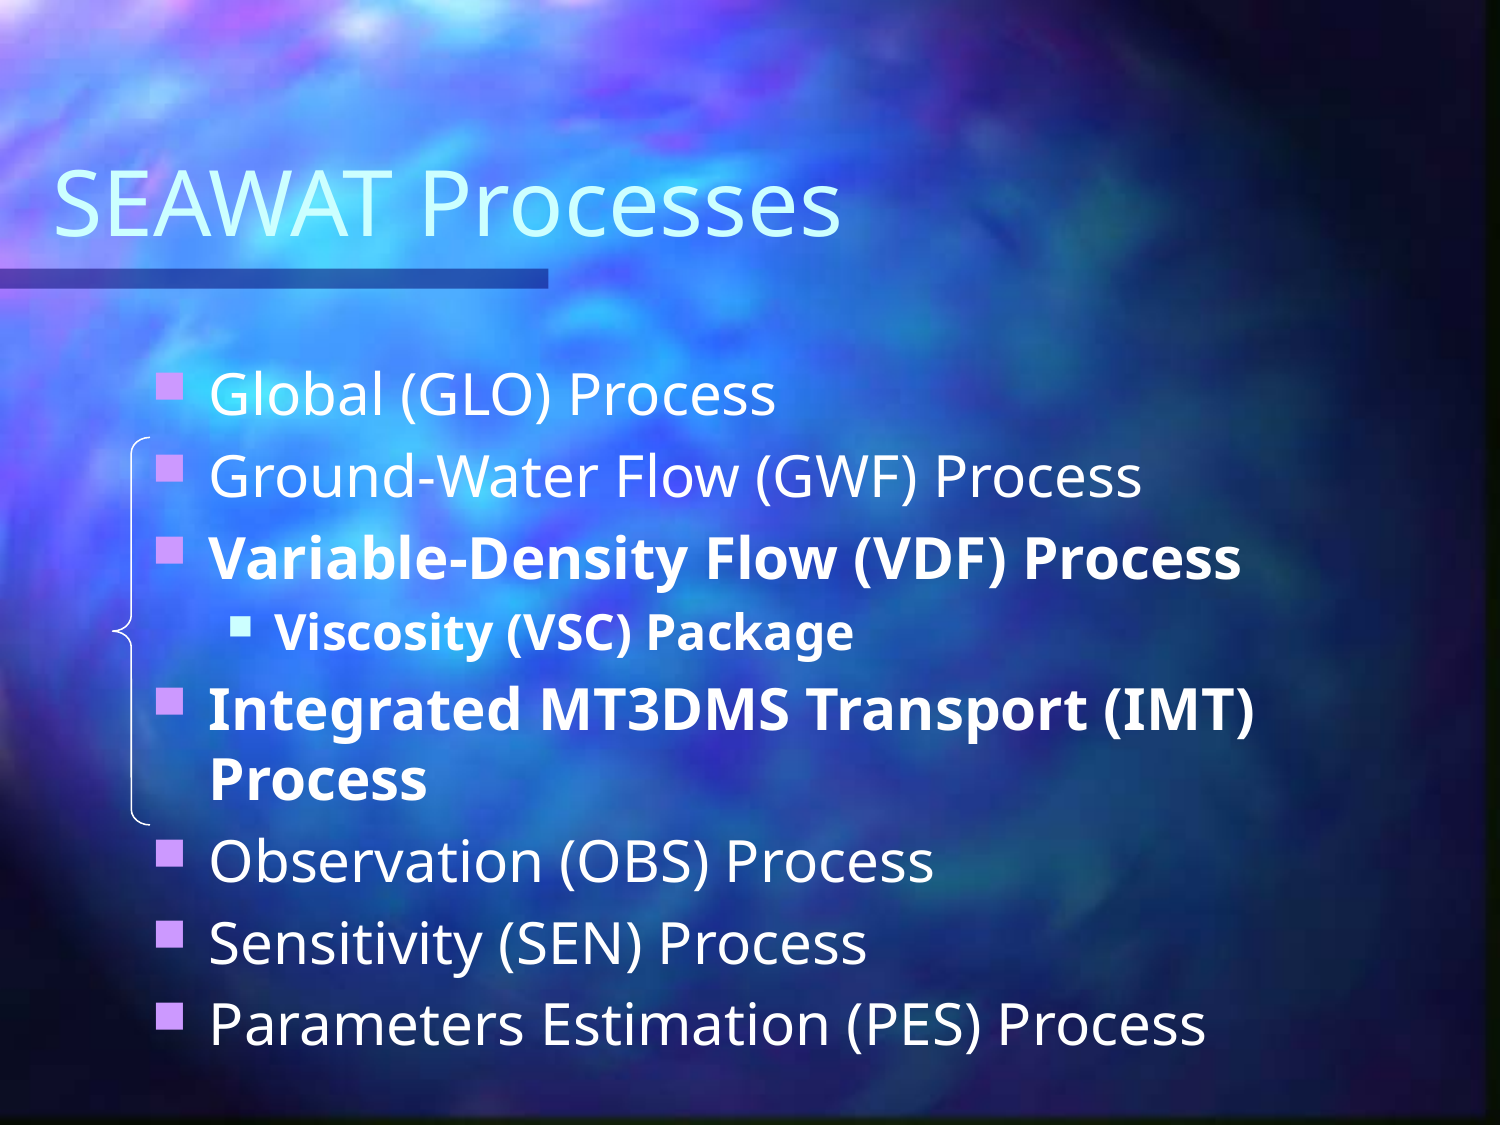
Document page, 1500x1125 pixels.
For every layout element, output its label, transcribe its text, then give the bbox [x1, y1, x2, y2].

text_box [112, 437, 151, 825]
picture [0, 0, 1500, 1125]
title SEAWAT Processes [37, 74, 1313, 263]
list Global (GLO) Process Ground-Water Flow (GWF) Process Variable-Density Flow (VDF) Process Viscosity (VSC) Package Integrated MT3DMS Transport (IMT) Process Observation (OBS) Process Sensitivity (SEN) Process Parameters Estimation (PES) Process [137, 349, 1413, 1026]
